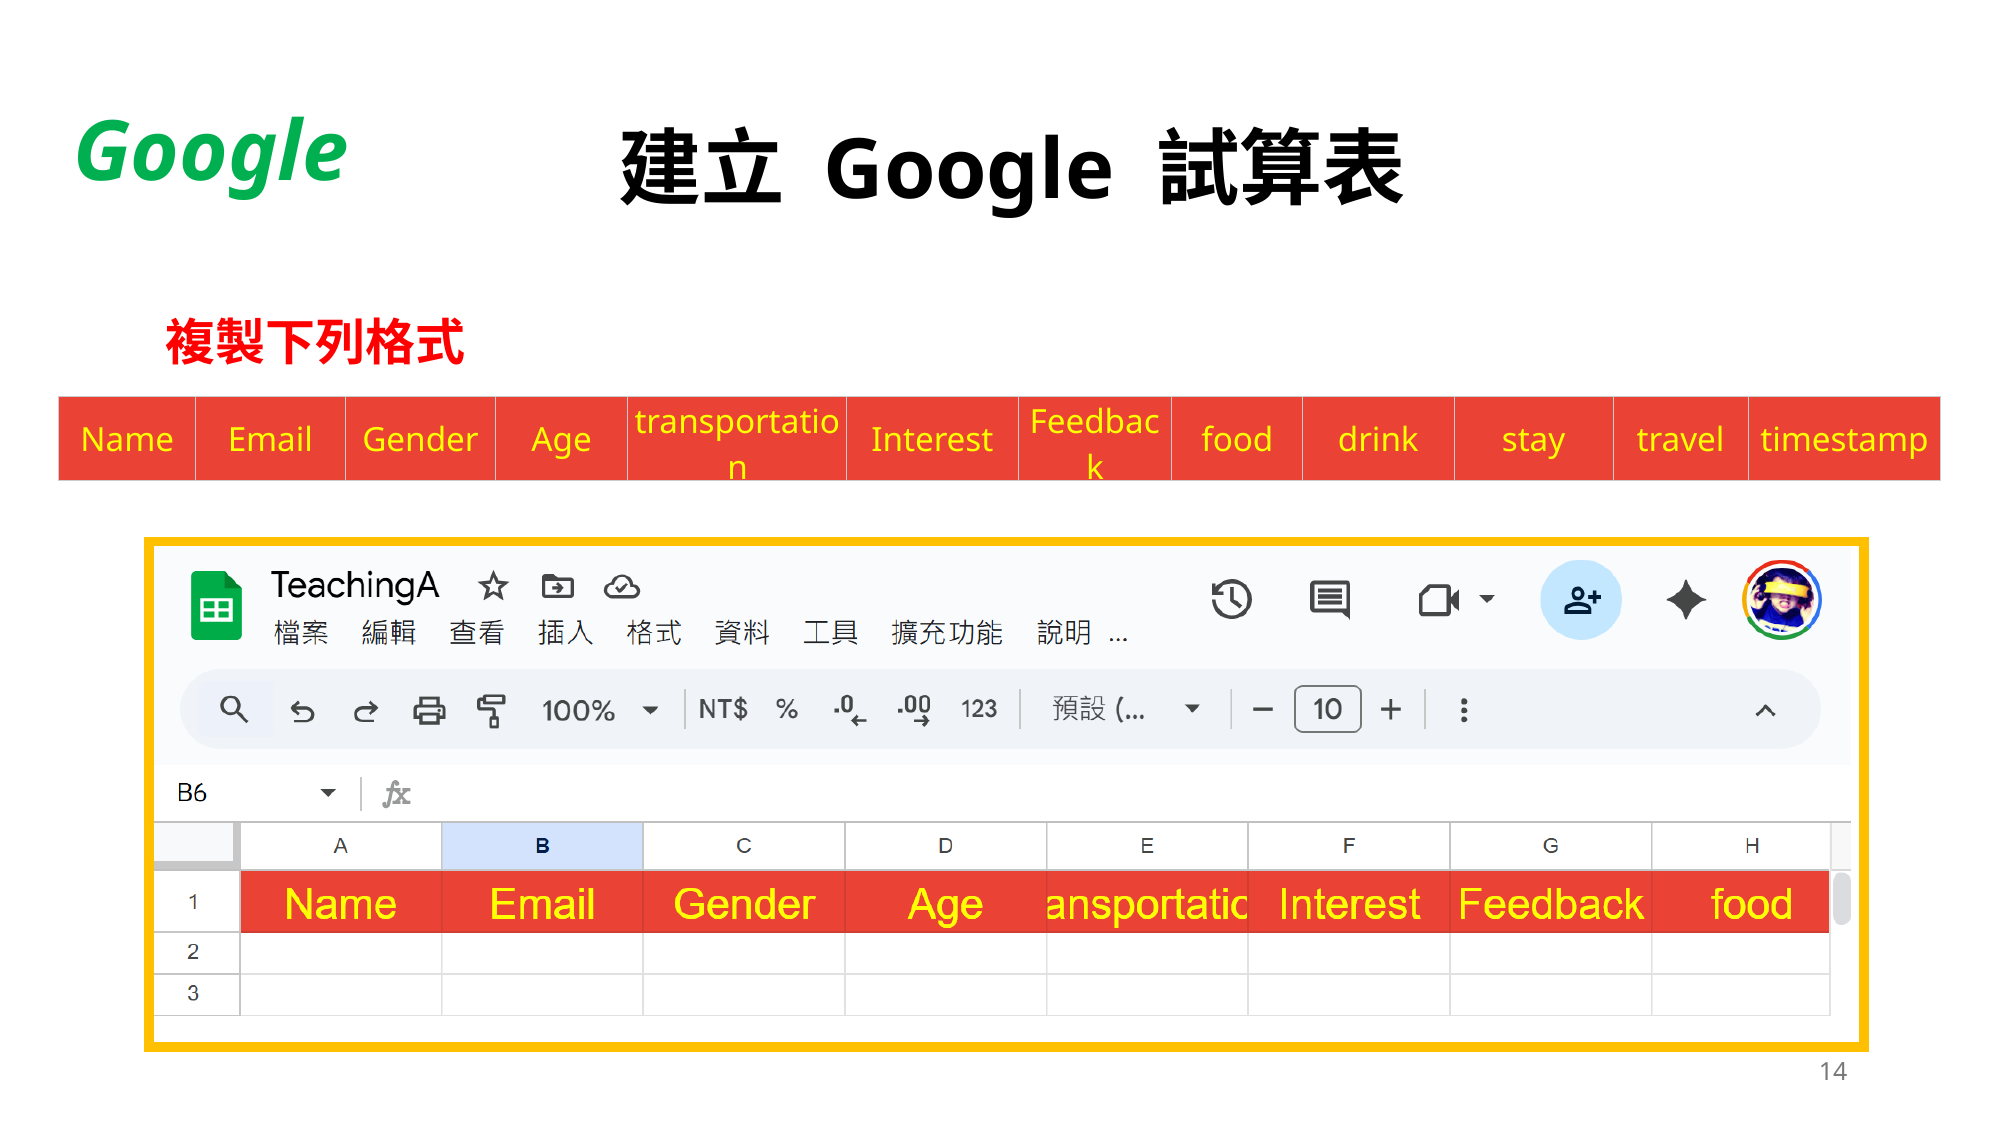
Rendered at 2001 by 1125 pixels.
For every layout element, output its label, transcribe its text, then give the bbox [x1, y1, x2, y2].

text_box 建立 Google 試算表 [603, 107, 1421, 223]
table_header Feedback [1019, 397, 1171, 480]
table_header Name [59, 397, 195, 480]
table_header travel [1614, 397, 1748, 480]
table_header transportation [628, 397, 846, 480]
table_header Interest [847, 397, 1018, 480]
picture [148, 541, 1852, 1017]
table_header timestamp [1749, 397, 1940, 480]
text_box [147, 540, 1865, 1048]
table_header Email [196, 397, 345, 480]
slide_number 14 [1412, 1042, 1863, 1103]
table_header drink [1303, 397, 1454, 480]
text_box Google [58, 89, 364, 205]
text_box 複製下列格式 [150, 302, 481, 378]
table_header food [1172, 397, 1302, 480]
table_header Gender [346, 397, 495, 480]
table_header stay [1455, 397, 1613, 480]
table_header Age [496, 397, 627, 480]
